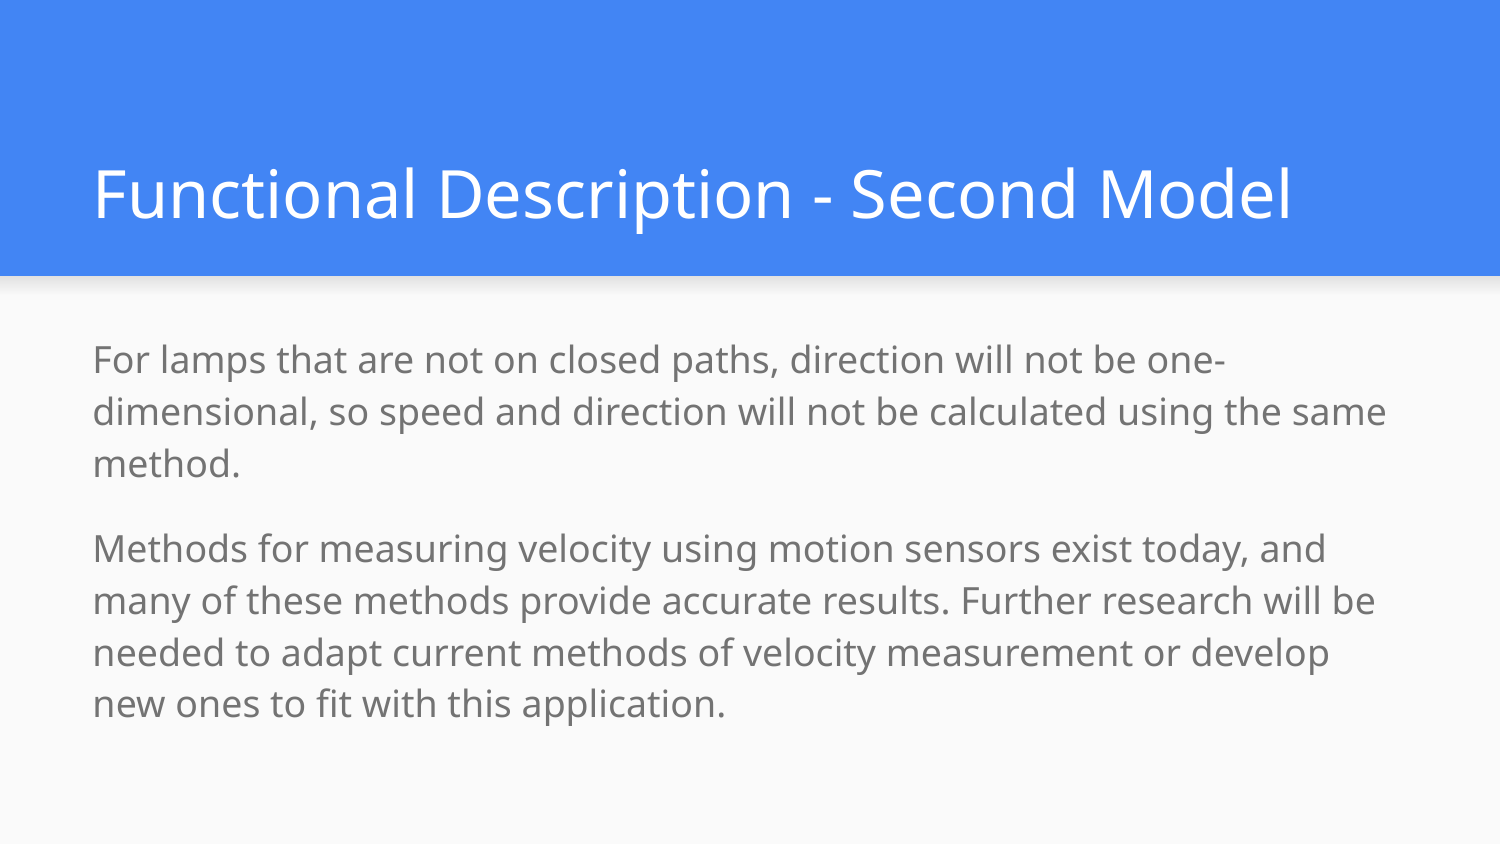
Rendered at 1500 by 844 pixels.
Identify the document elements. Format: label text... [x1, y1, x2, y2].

title Functional Description - Second Model [77, 121, 1427, 248]
list For lamps that are not on closed paths, direction will not be one-dimensional, so speed and direction will not be calculated using the same method. Methods for measuring velocity using motion sensors exist today, and many of these methods provide accurate results. Further research will be needed to adapt current methods of velocity measurement or develop new ones to fit with this application. [77, 314, 1427, 760]
